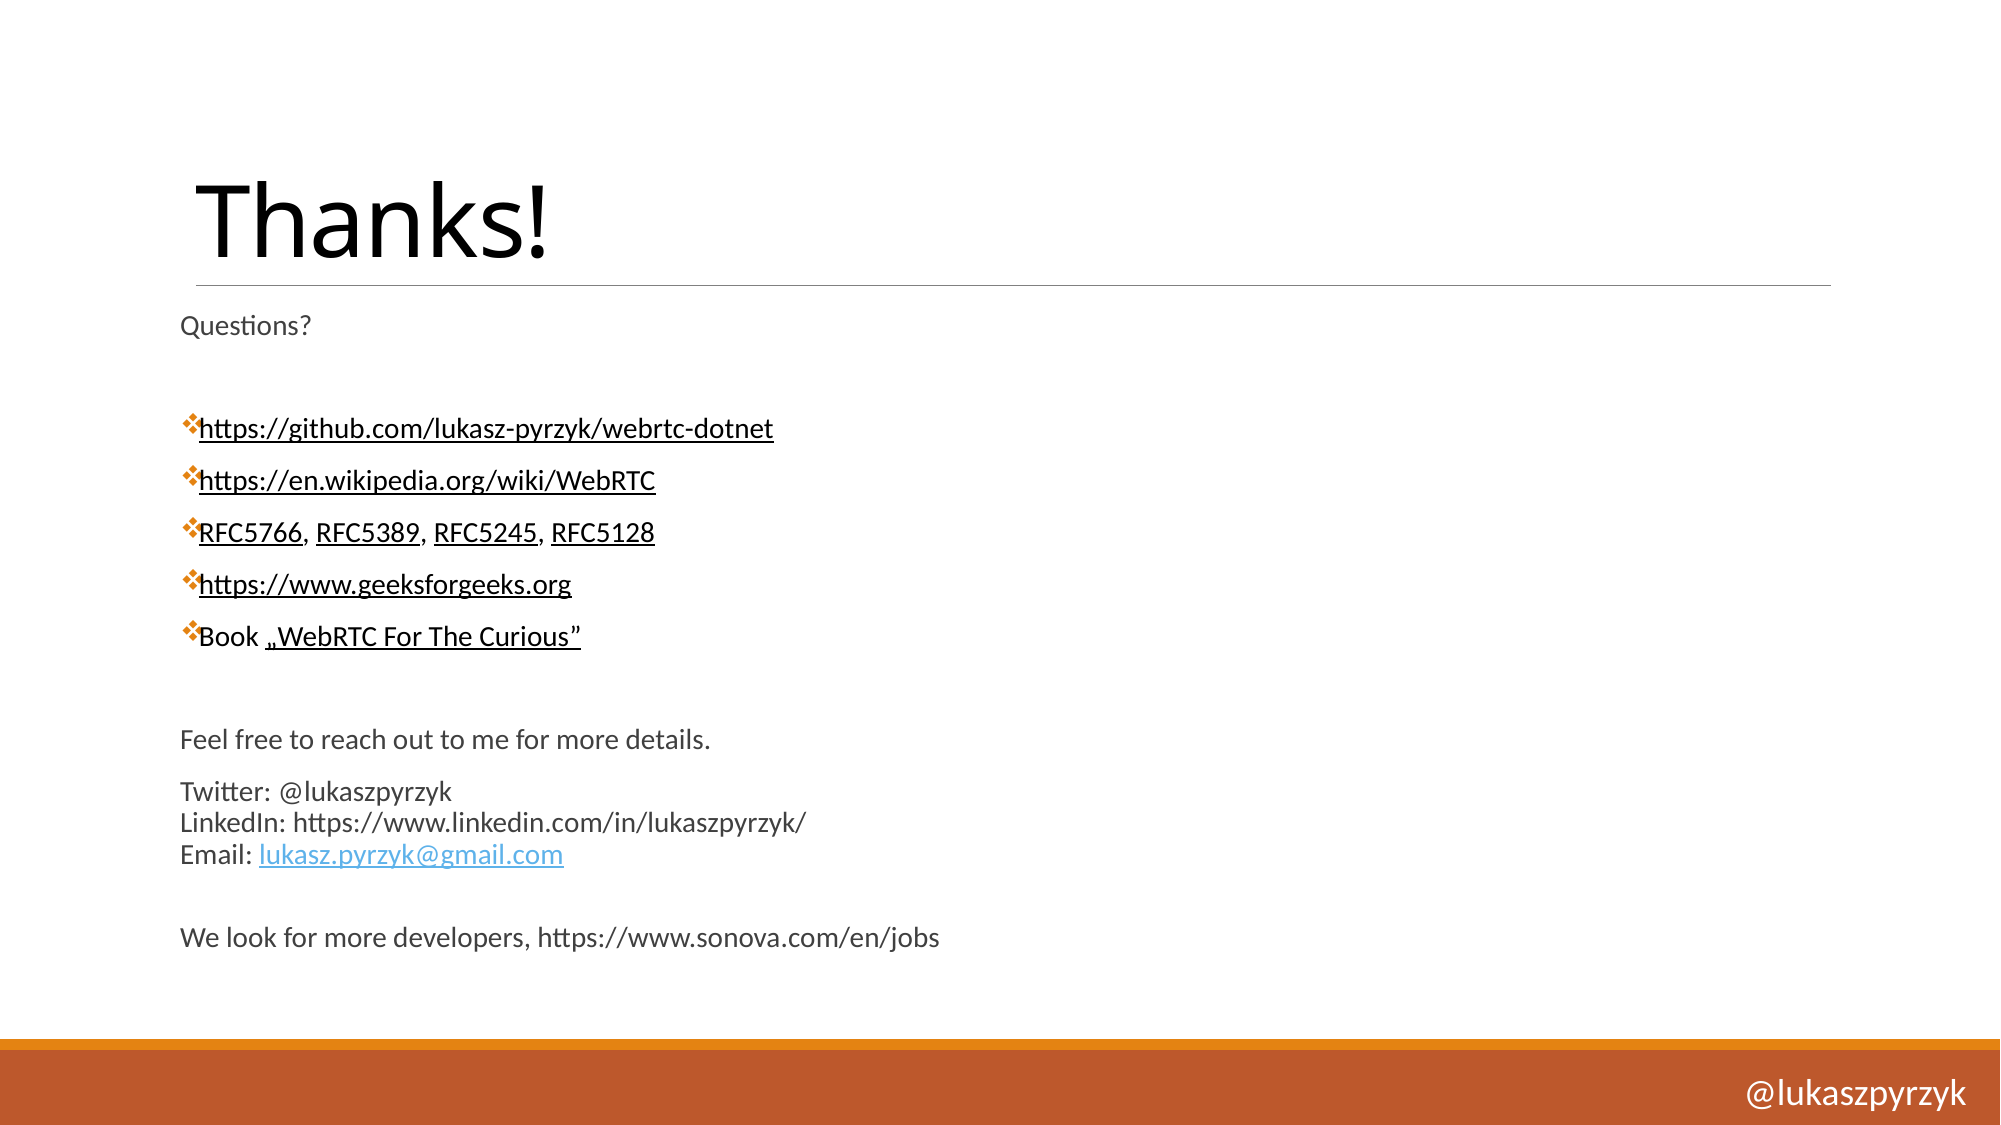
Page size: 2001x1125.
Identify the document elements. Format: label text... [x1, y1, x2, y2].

title Thanks! [180, 47, 1830, 285]
list Questions? https://github.com/lukasz-pyrzyk/webrtc-dotnet https://en.wikipedia.org/wiki/WebRTC RFC5766, RFC5389, RFC5245, RFC5128 https://www.geeksforgeeks.org Book „WebRTC For The Curious” Feel free to reach out to me for more details. Twitter: @lukaszpyrzyk LinkedIn: https://www.linkedin.com/in/lukaszpyrzyk/ Email: lukasz.pyrzyk@gmail.com We look for more developers, https://www.sonova.com/en/jobs [180, 302, 1830, 963]
text_box @lukaszpyrzyk [1728, 1060, 1982, 1121]
